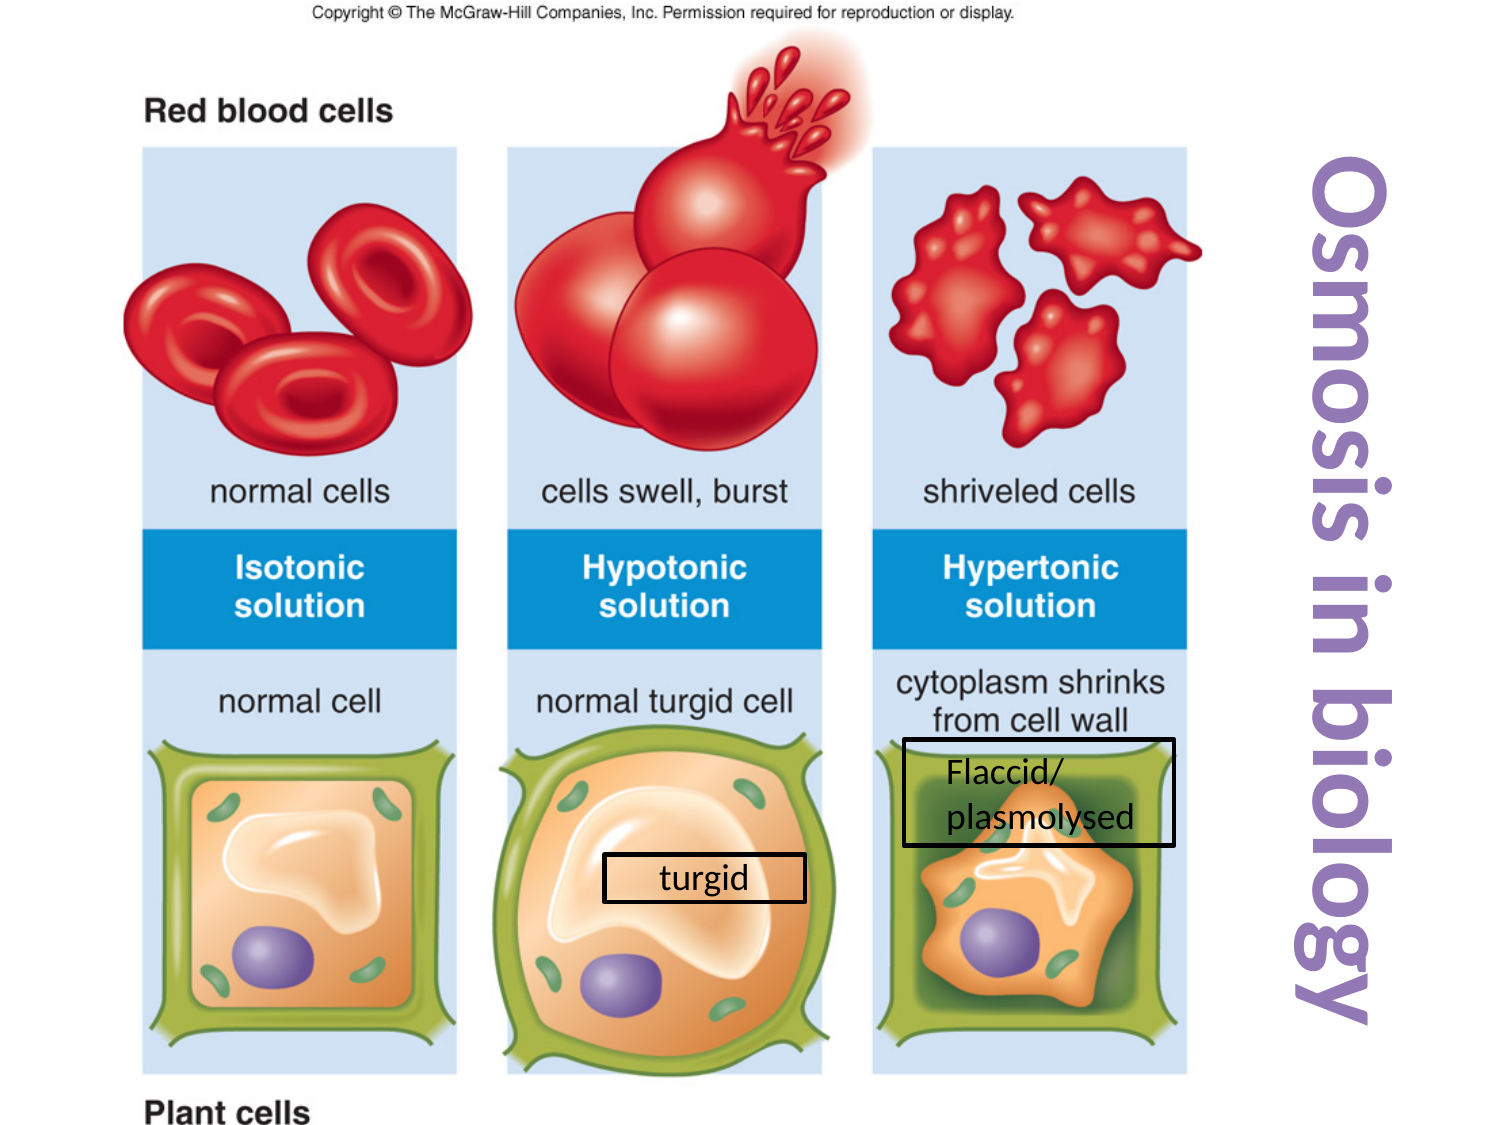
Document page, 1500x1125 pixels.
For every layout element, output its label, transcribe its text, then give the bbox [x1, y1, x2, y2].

picture [121, 2, 1205, 1125]
text_box Osmosis in biology [1283, 139, 1434, 1043]
